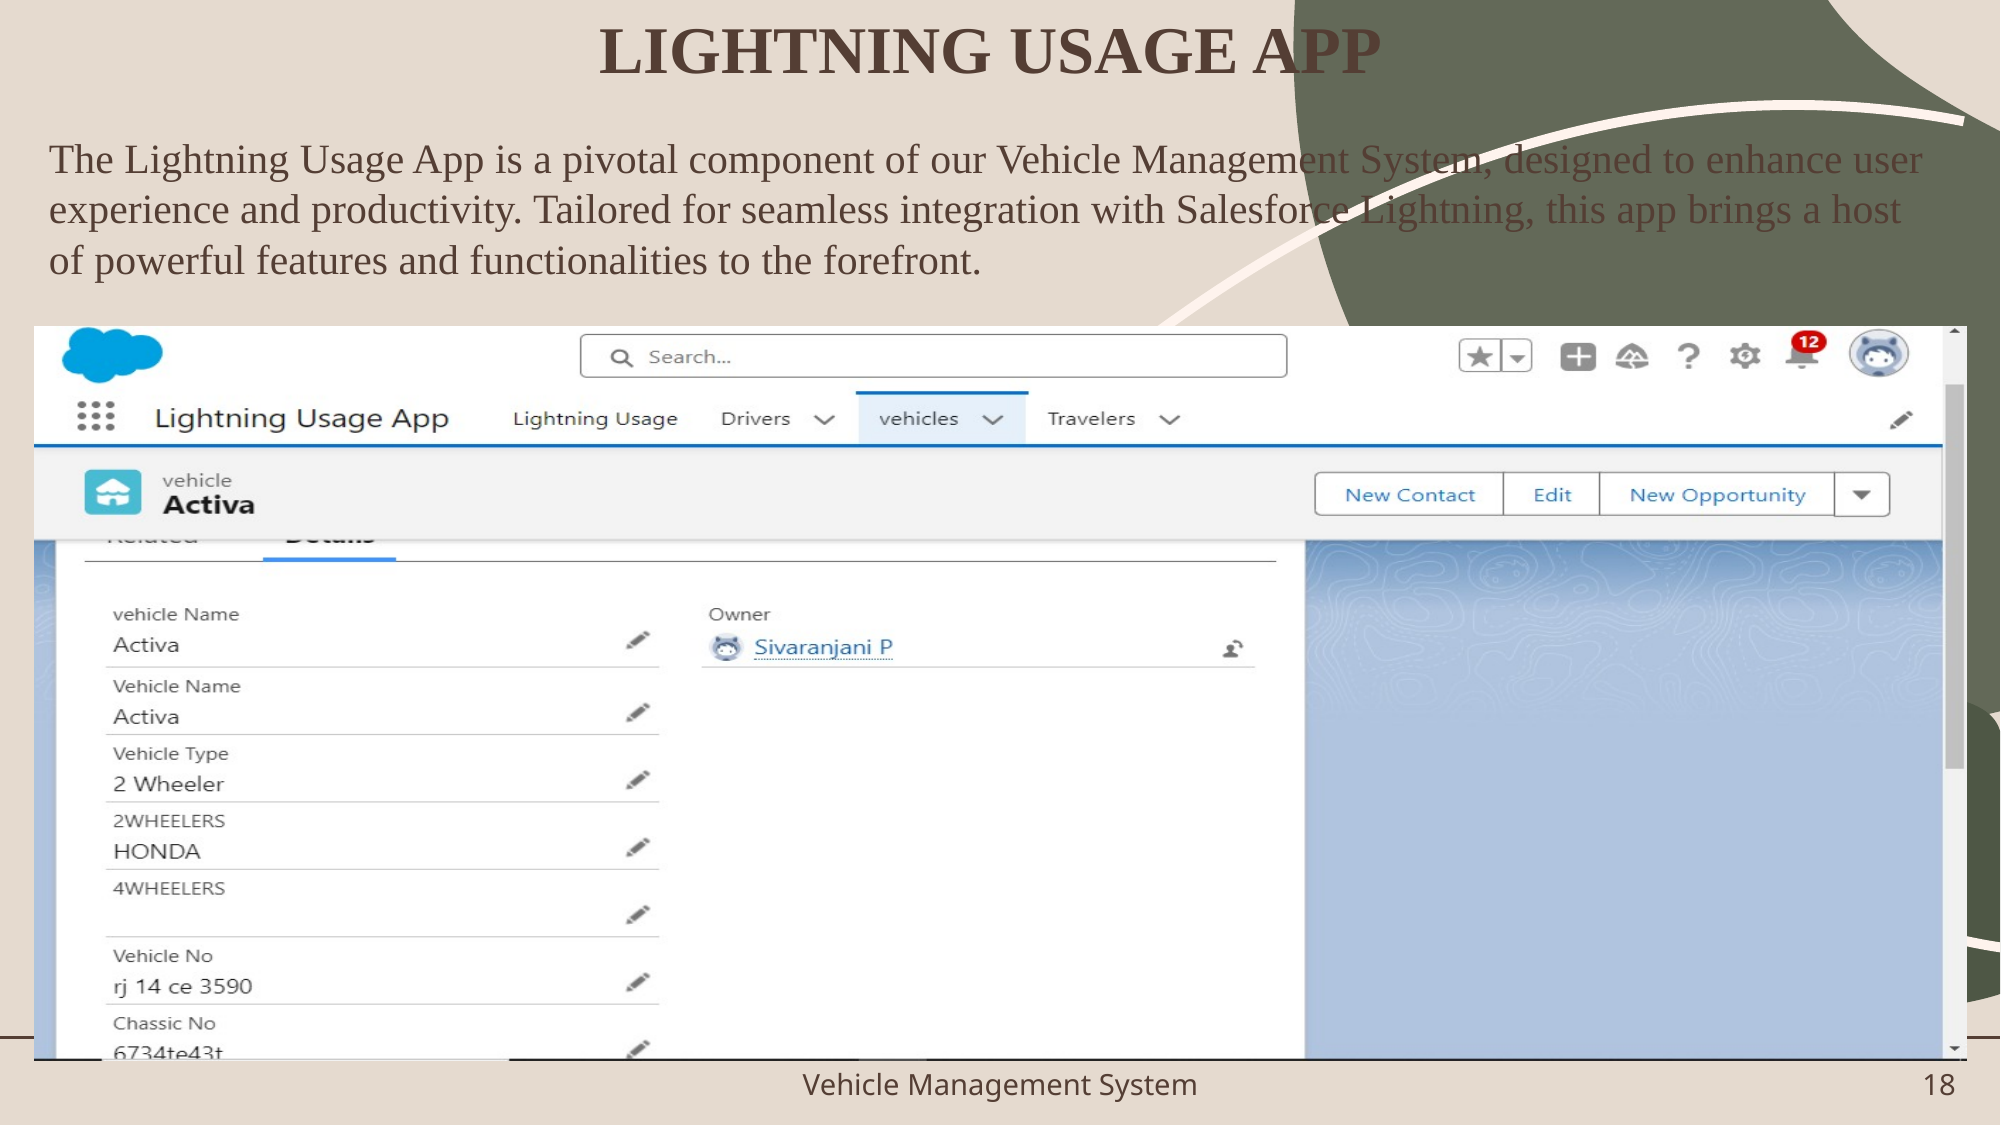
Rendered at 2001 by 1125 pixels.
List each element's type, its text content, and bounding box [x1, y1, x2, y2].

footer Vehicle Management System [718, 1061, 1283, 1112]
picture [34, 326, 1967, 1061]
text_box LIGHTNING USAGE APP The Lightning Usage App is a pivotal component of our Vehicle Management System, designed to enhance user experience and productivity. Tailored for seamless integration with Salesforce Lightning, this app brings a host of powerful features and functionalities to the forefront. [34, 0, 1948, 290]
slide_number 18 [1808, 1060, 1971, 1112]
